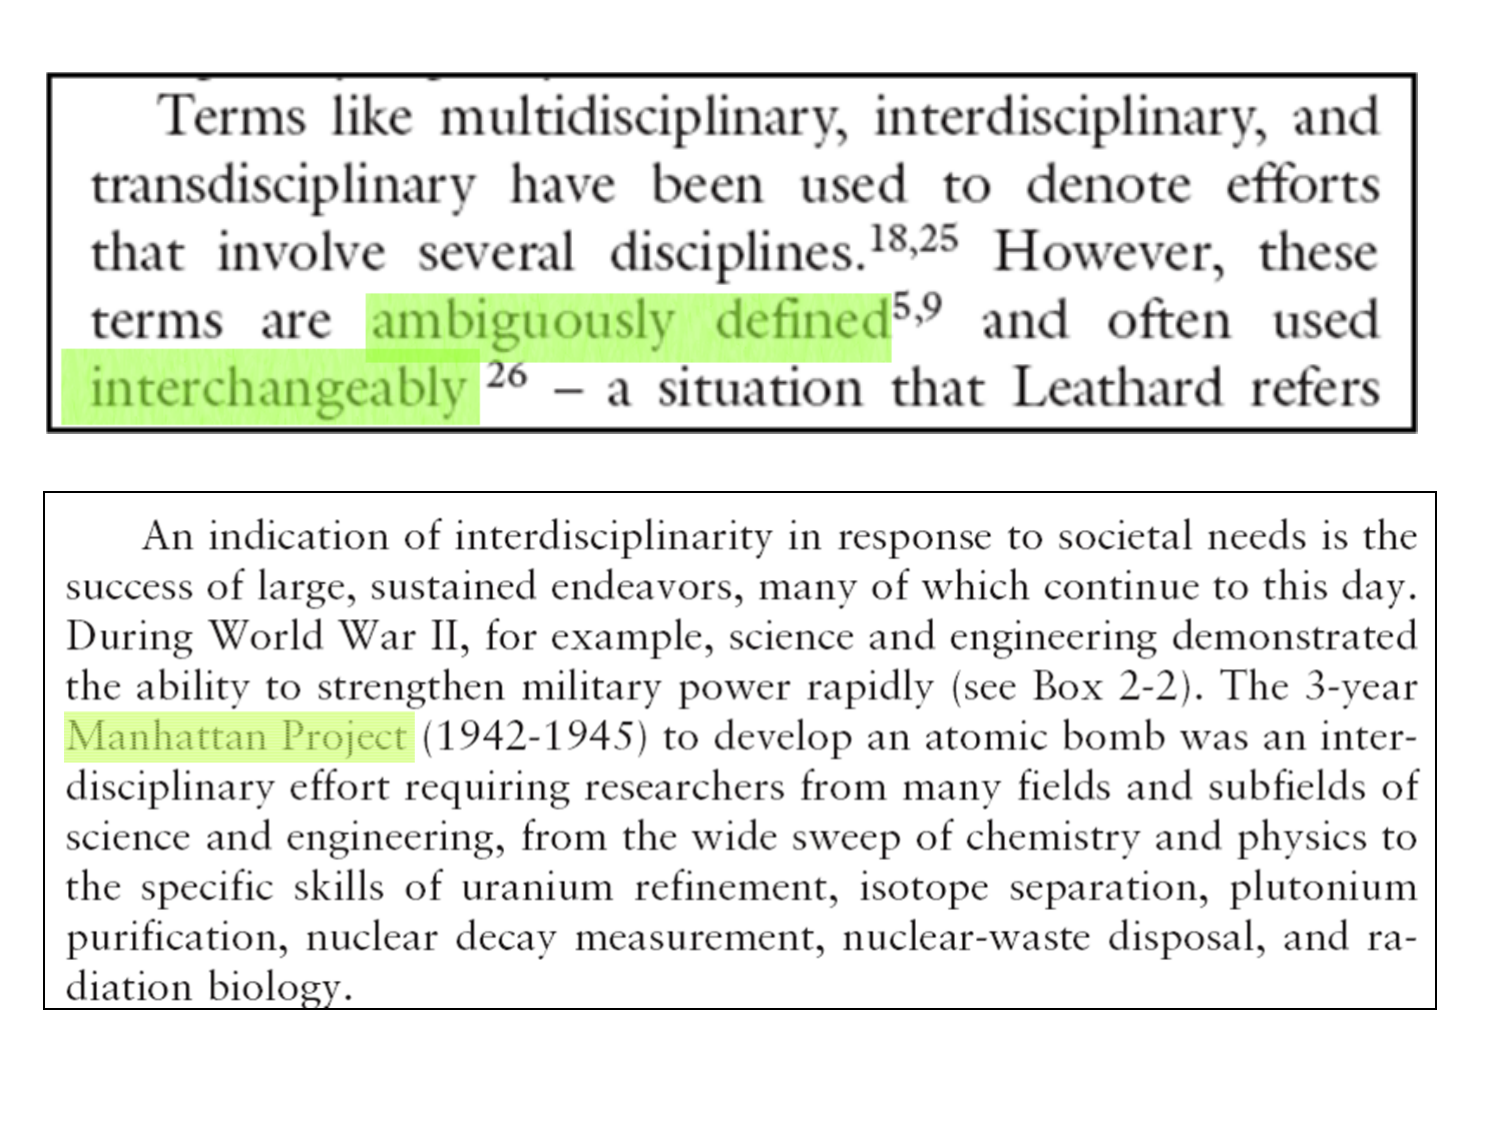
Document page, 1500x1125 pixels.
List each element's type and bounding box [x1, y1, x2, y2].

picture [45, 71, 1418, 434]
picture [43, 490, 1437, 1010]
